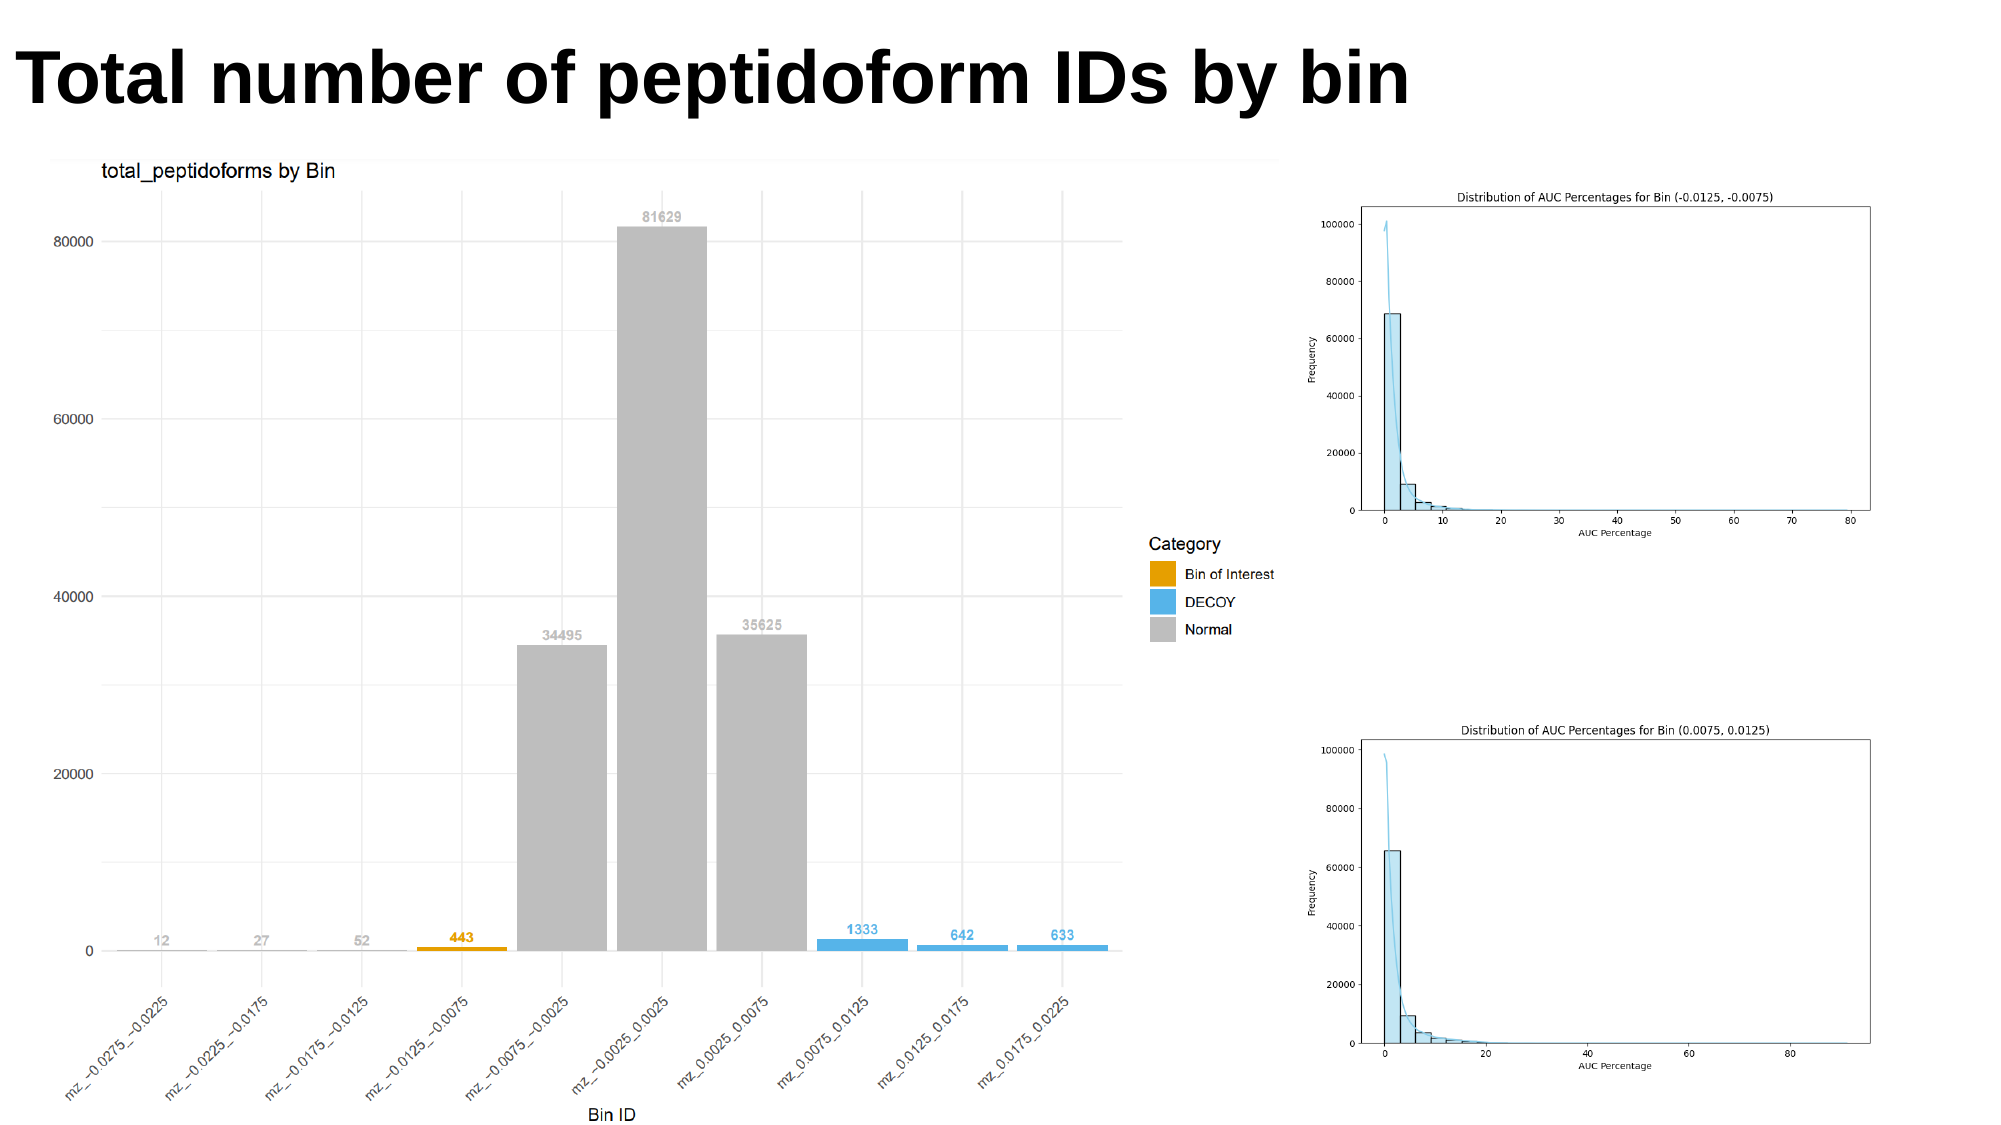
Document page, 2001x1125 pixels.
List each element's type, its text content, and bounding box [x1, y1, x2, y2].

text_box Total number of peptidoform IDs by bin [0, 0, 1989, 189]
picture [50, 159, 1935, 1125]
